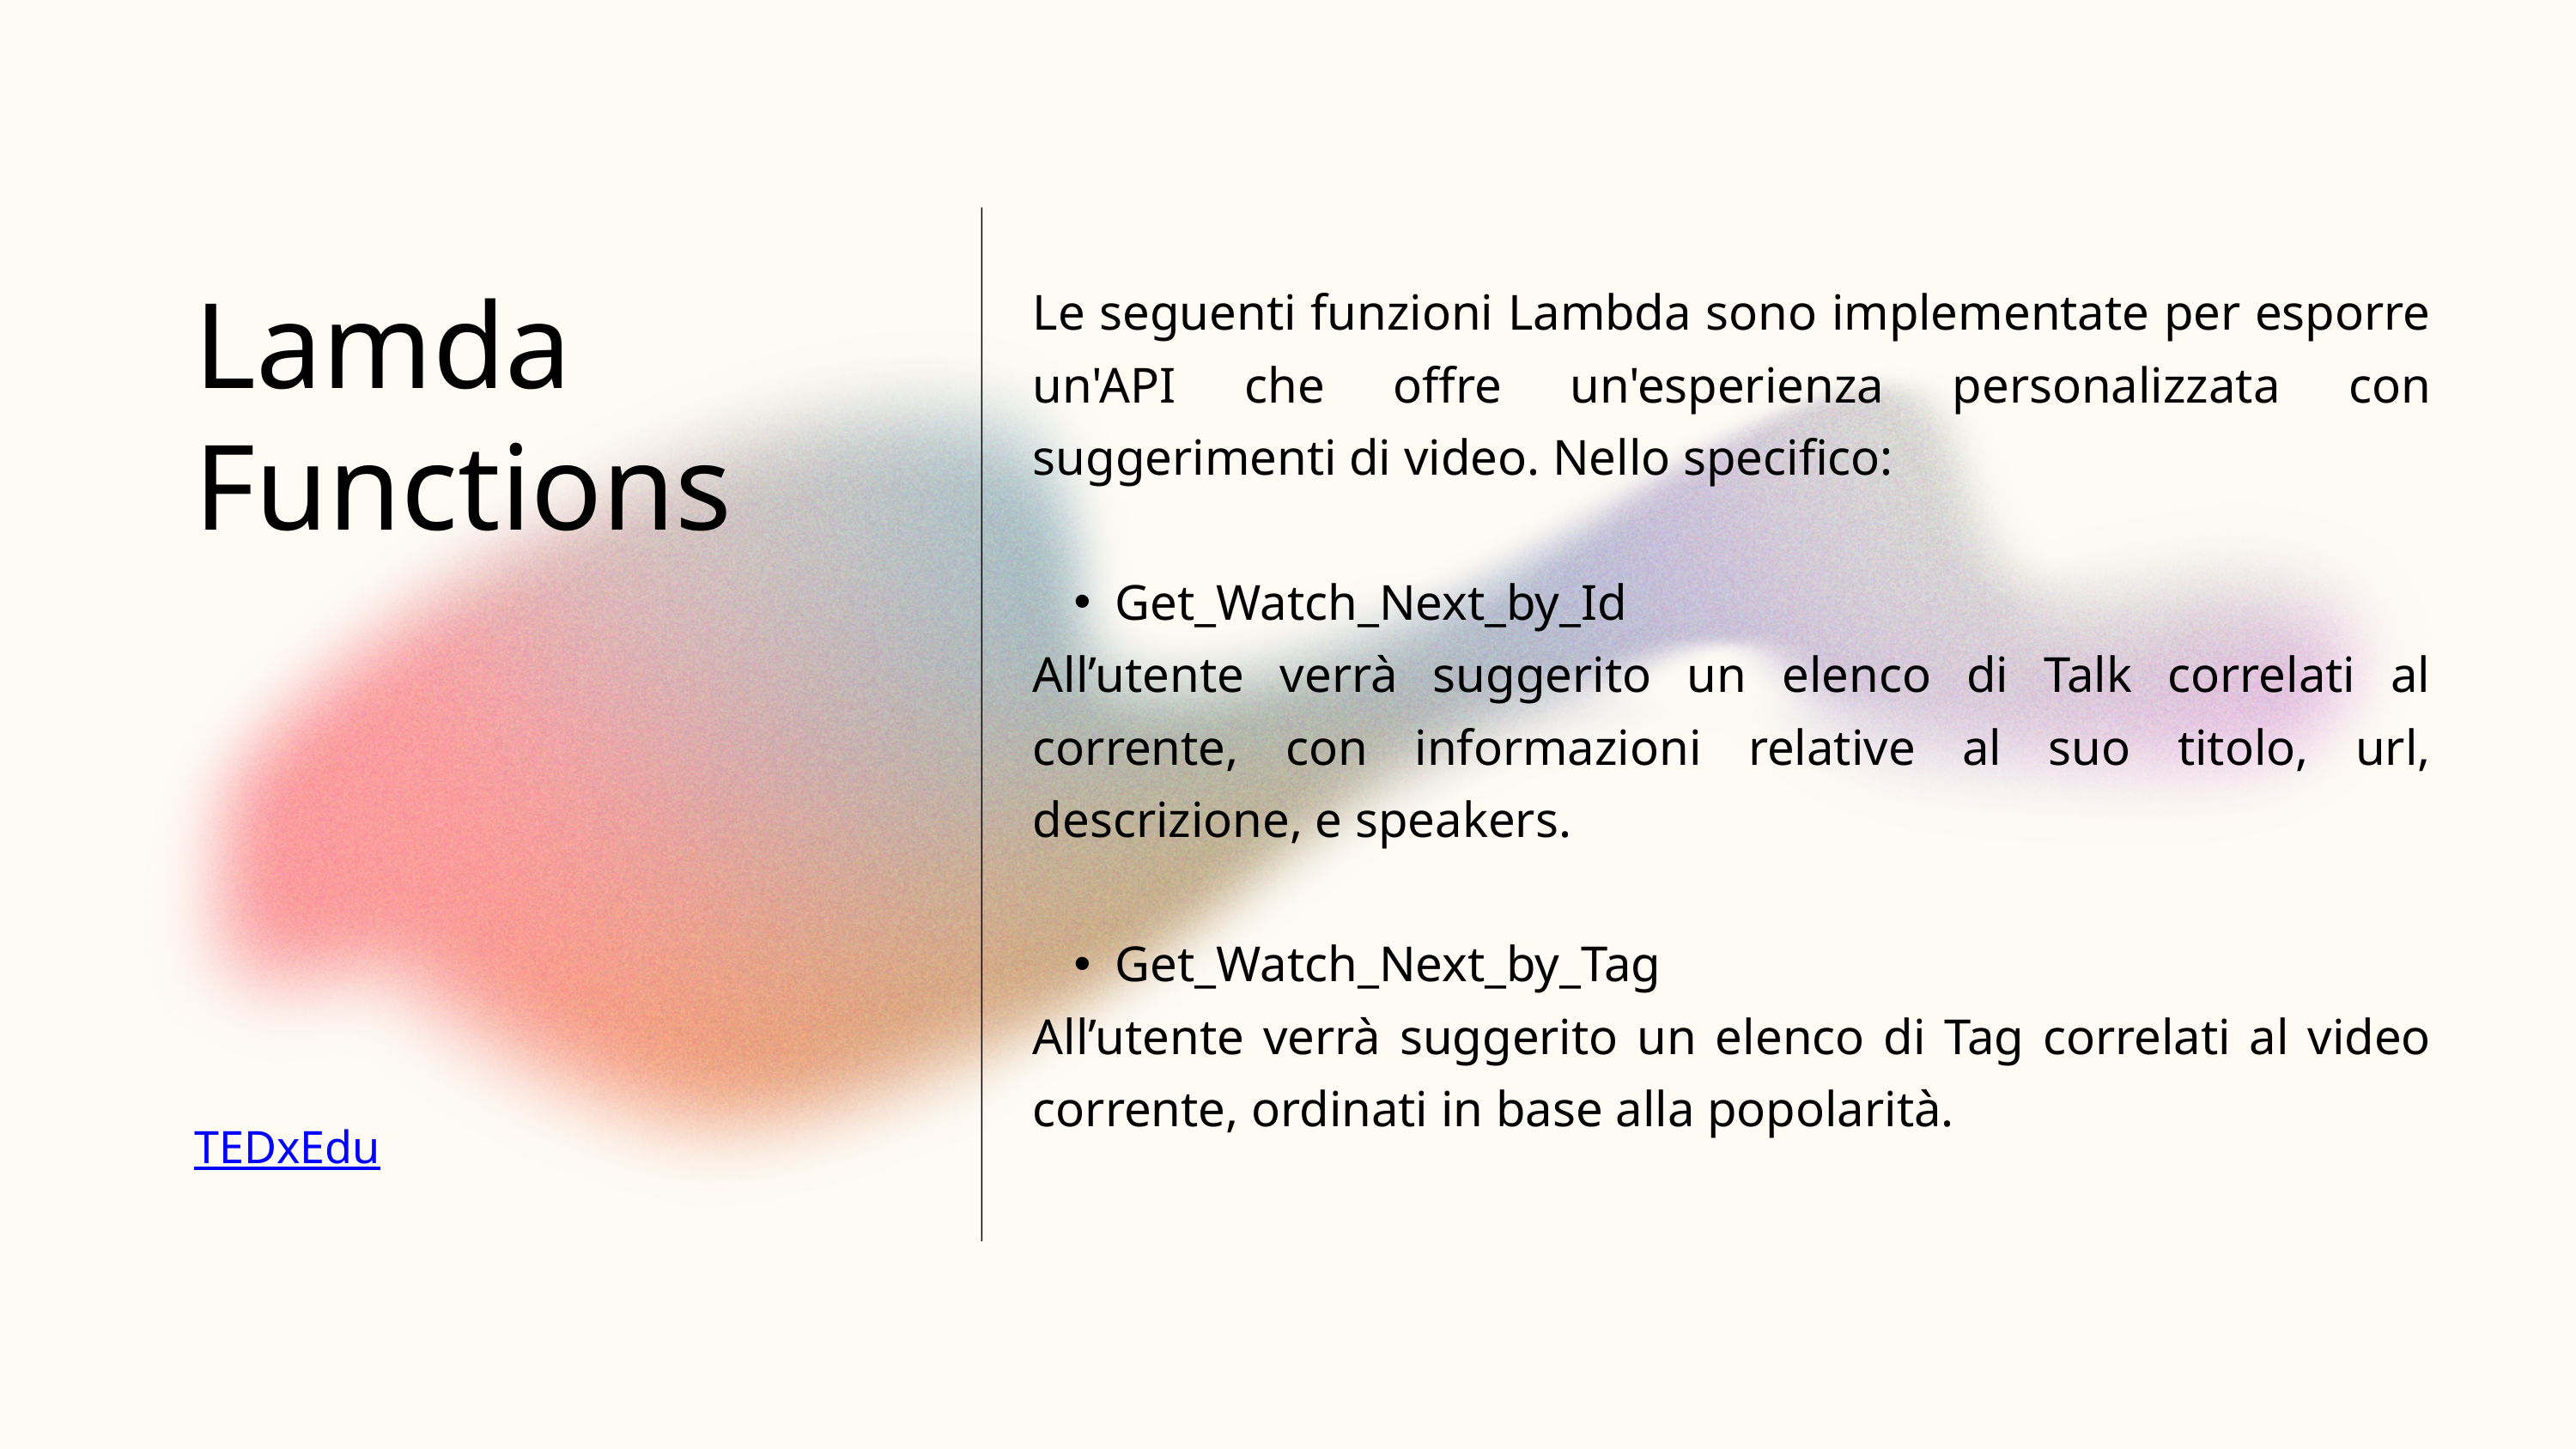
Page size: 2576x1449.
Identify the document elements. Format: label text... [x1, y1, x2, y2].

text_box TEDxEdu [194, 1121, 651, 1179]
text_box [194, 270, 909, 659]
text_box [144, 330, 981, 1208]
text_box Le seguenti funzioni Lambda sono implementate per esporre un'API che offre un'esperienza personalizzata con suggerimenti di video. Nello specifico: Get_Watch_Next_by_Id All’utente verrà suggerito un elenco di Talk correlati al corrente, con informazioni relative al suo titolo, url, descrizione, e speakers. Get_Watch_Next_by_Tag All’utente verrà suggerito un elenco di Tag correlati al video corrente, ordinati in base alla popolarità. [1032, 267, 2432, 1137]
text_box [982, 330, 2432, 1208]
